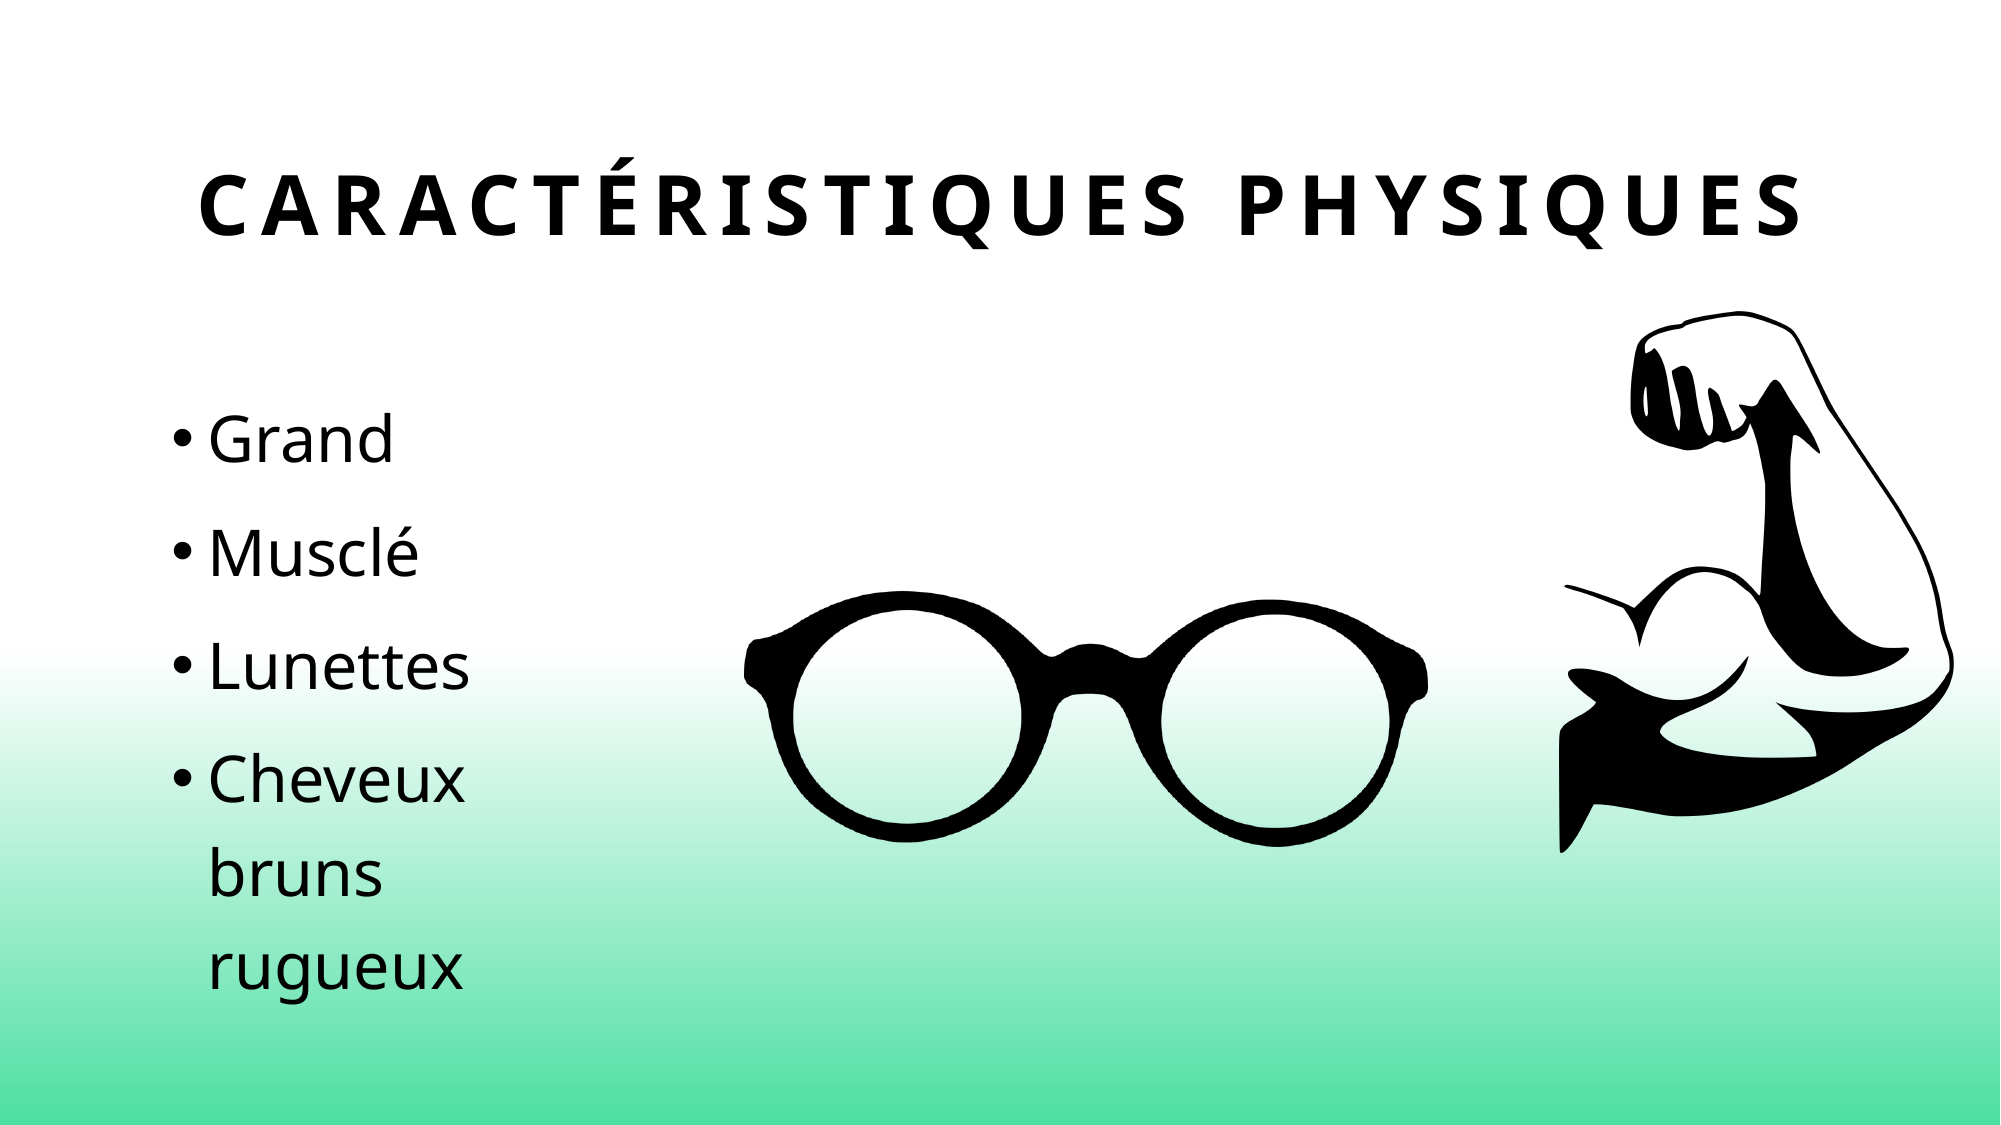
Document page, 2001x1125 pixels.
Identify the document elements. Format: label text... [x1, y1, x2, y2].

picture [744, 547, 1428, 890]
title Caractéristiques physiques [156, 71, 1844, 260]
picture [1559, 311, 1954, 853]
list Grand Musclé Lunettes Cheveux bruns rugueux [156, 375, 667, 1014]
